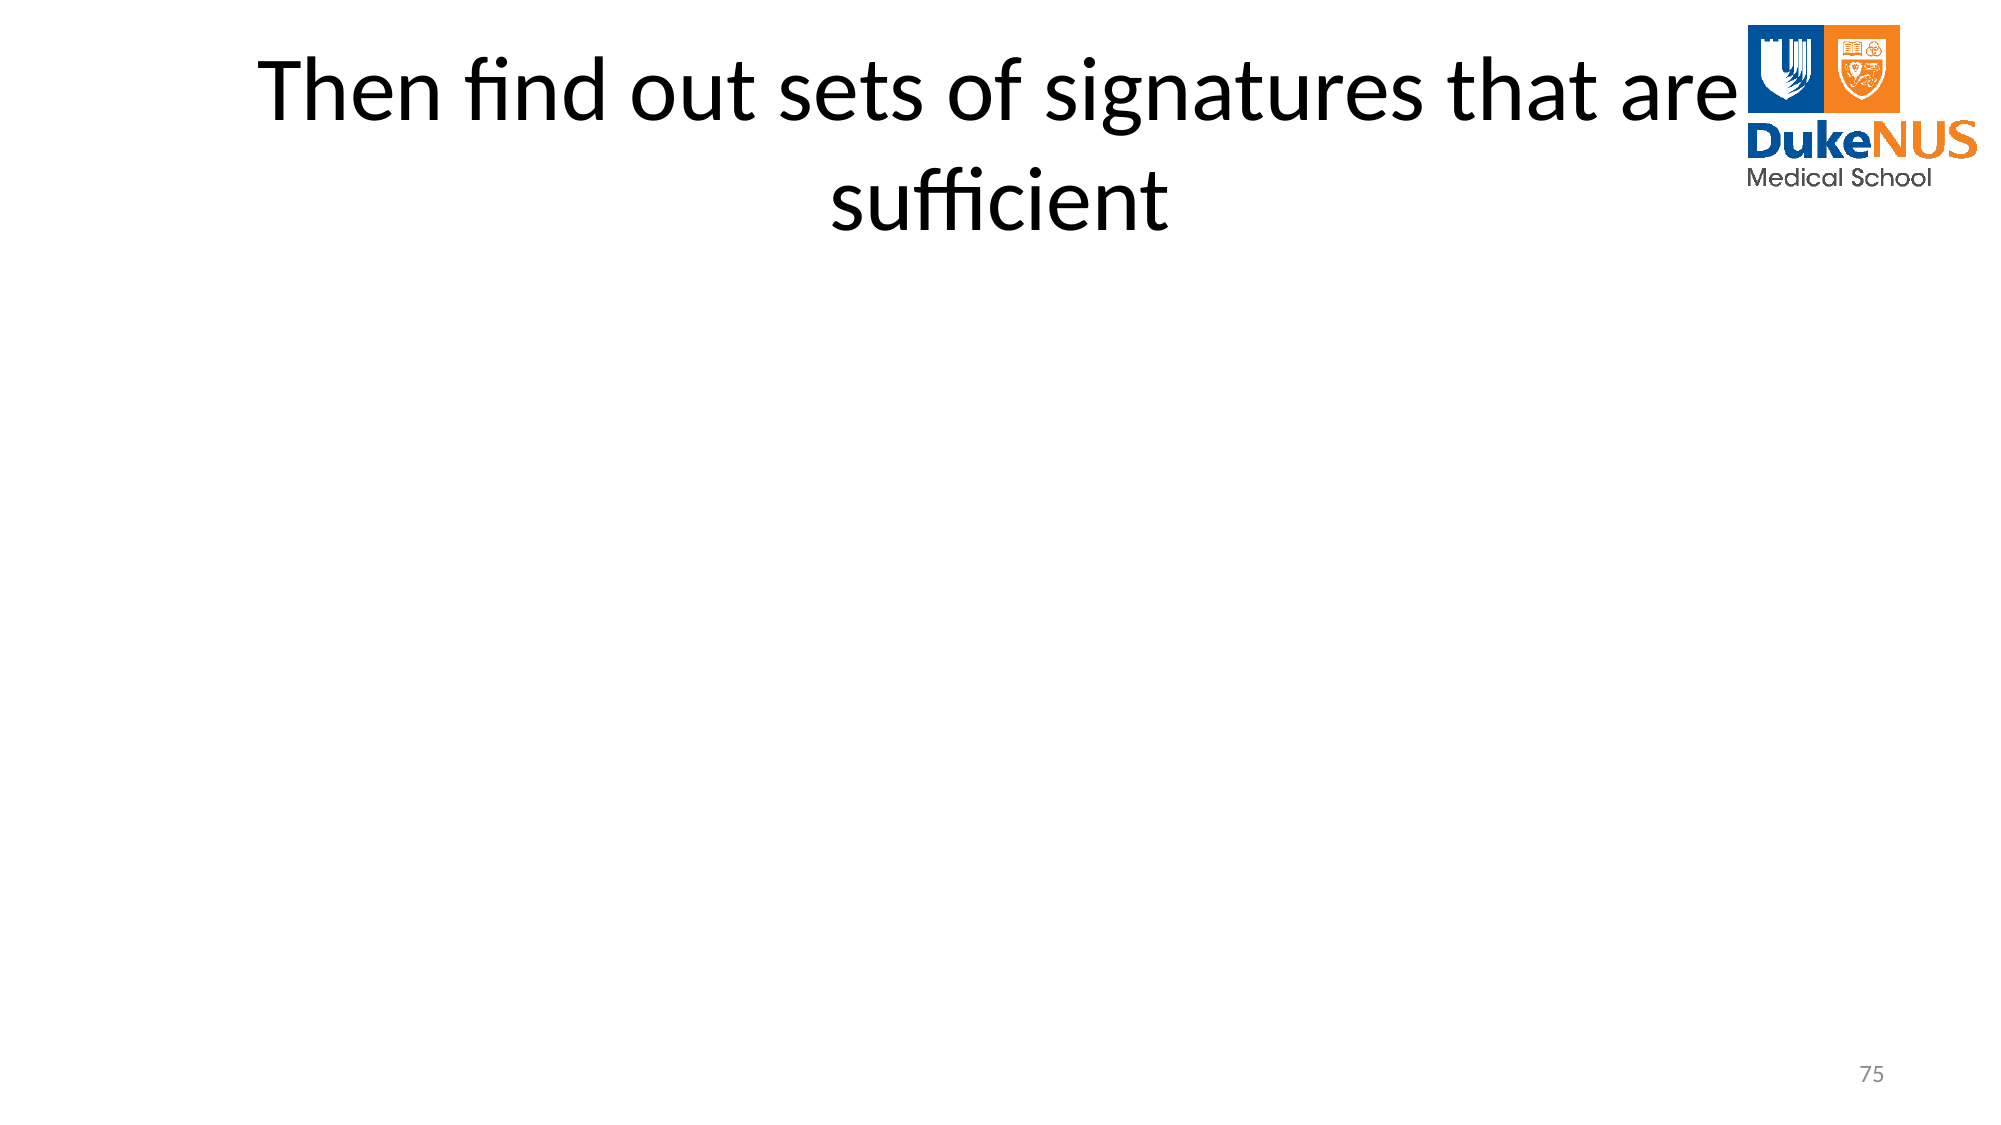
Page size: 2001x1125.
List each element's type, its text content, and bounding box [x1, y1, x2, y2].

title Then find out sets of signatures that are sufficient [99, 45, 1900, 233]
picture [1737, 12, 1978, 189]
slide_number 75 [1433, 1042, 1900, 1103]
